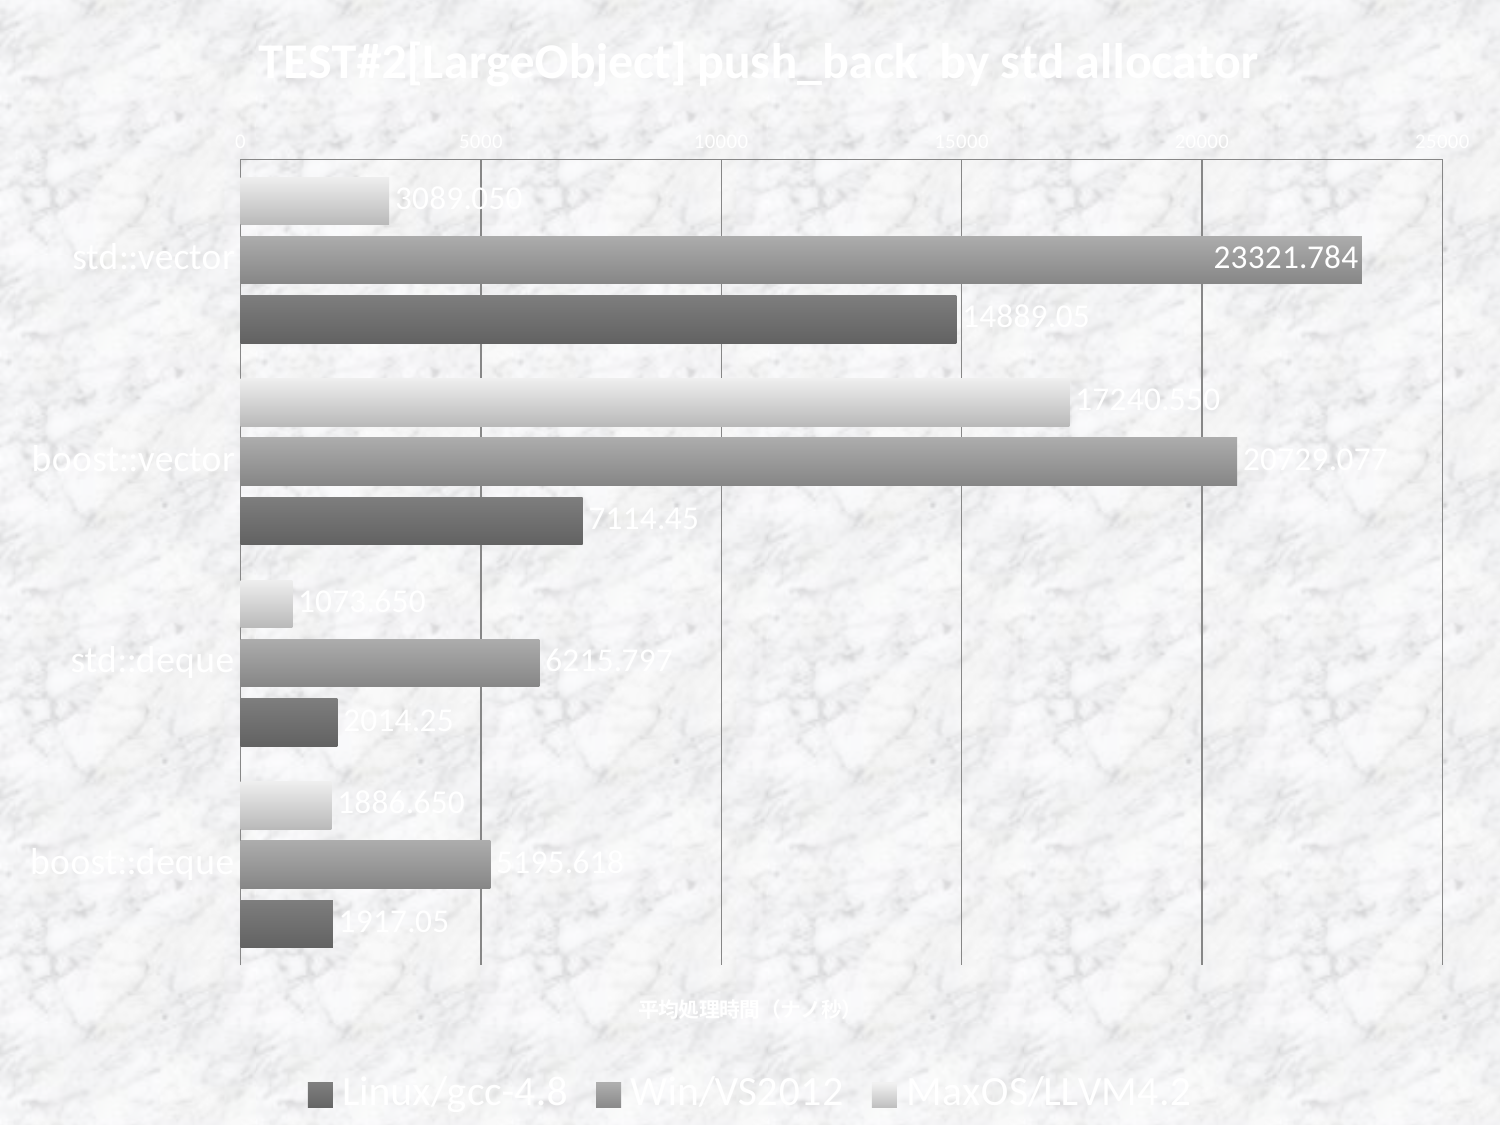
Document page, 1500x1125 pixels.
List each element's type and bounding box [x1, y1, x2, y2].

chart [0, 0, 1500, 1125]
